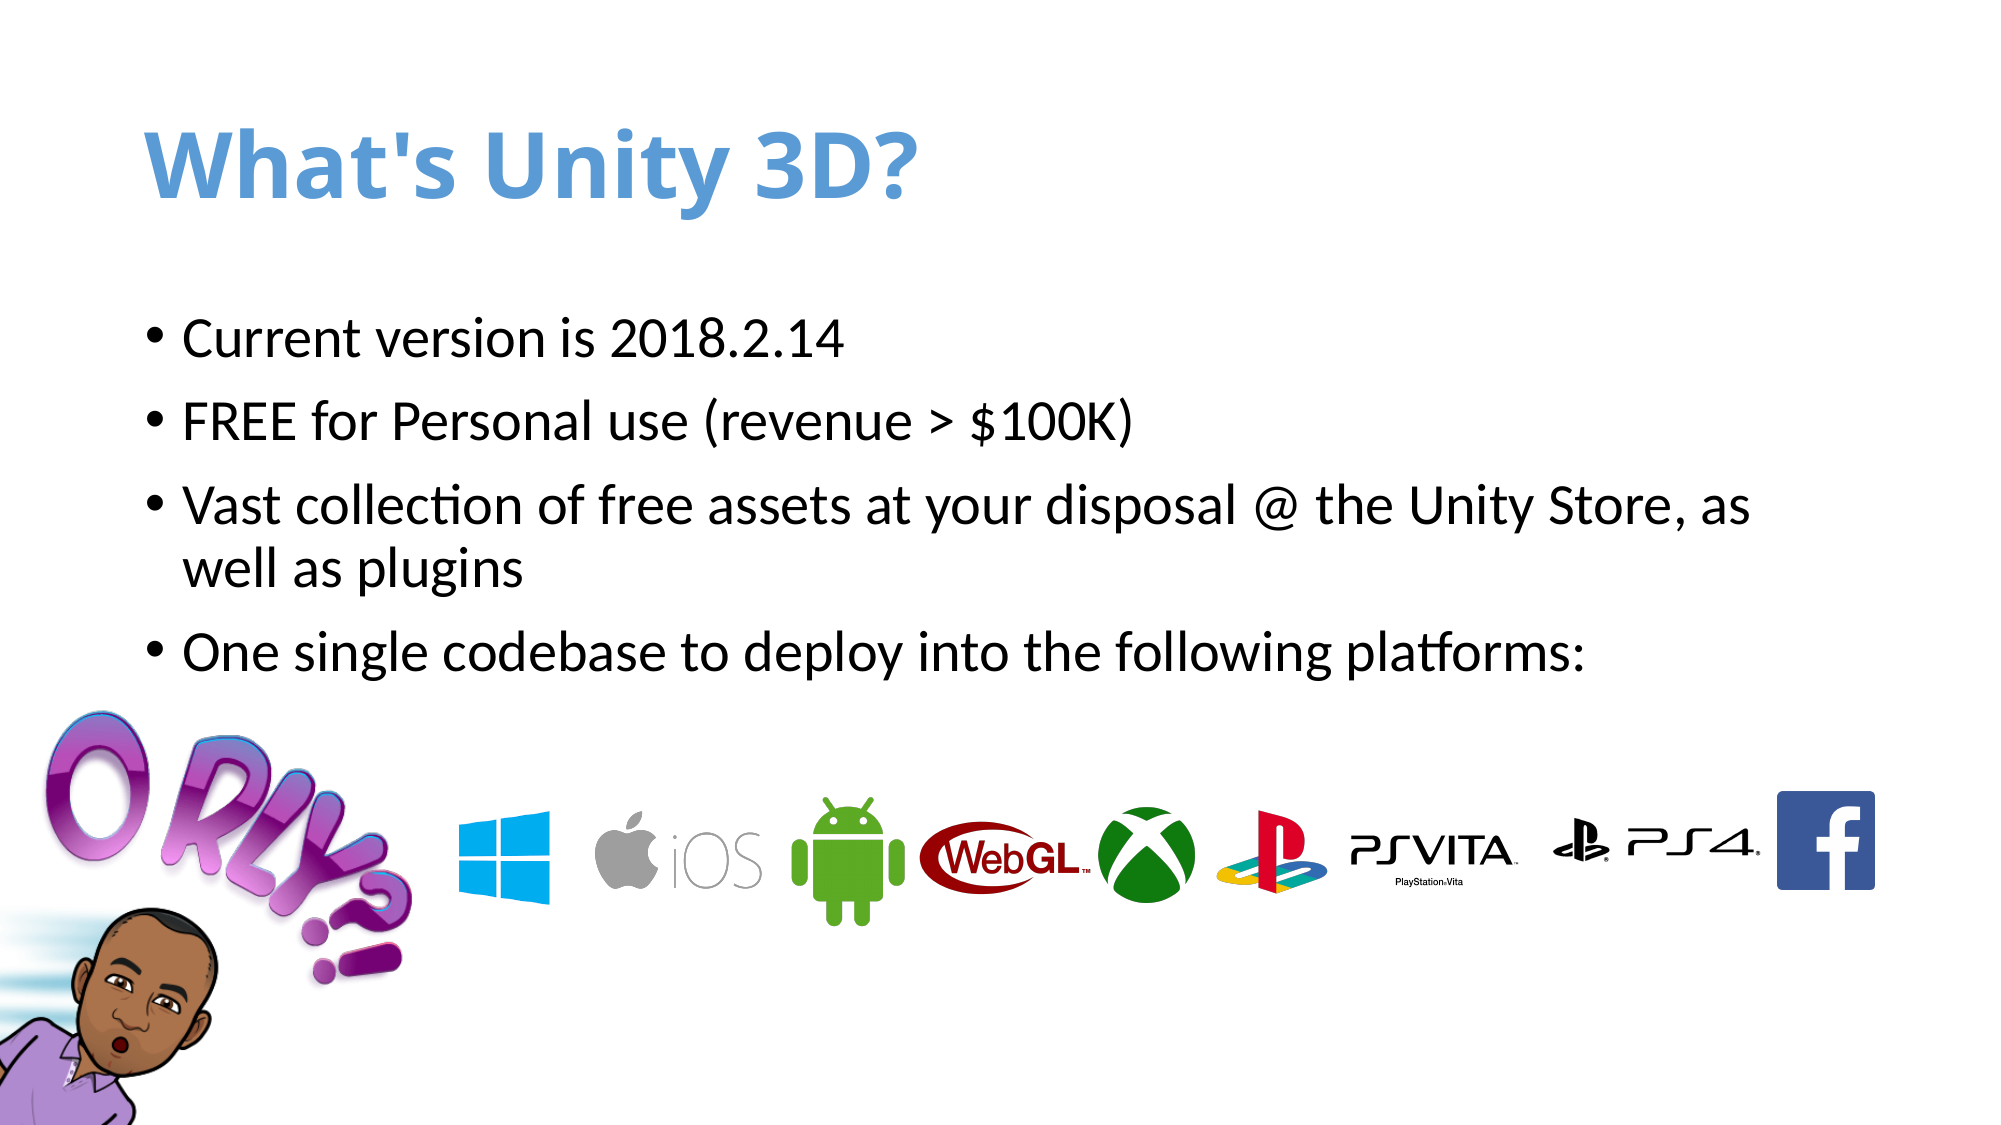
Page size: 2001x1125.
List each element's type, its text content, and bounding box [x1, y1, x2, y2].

picture [1339, 750, 1875, 929]
picture [1214, 809, 1329, 896]
list Current version is 2018.2.14 FREE for Personal use (revenue > $100K) Vast collection of free assets at your disposal @ the Unity Store, as well as plugins One single codebase to deploy into the following platforms: [136, 298, 1863, 694]
picture [458, 811, 551, 905]
picture [586, 781, 1197, 941]
picture [0, 699, 427, 1125]
title What's Unity 3D? [136, 59, 1863, 278]
